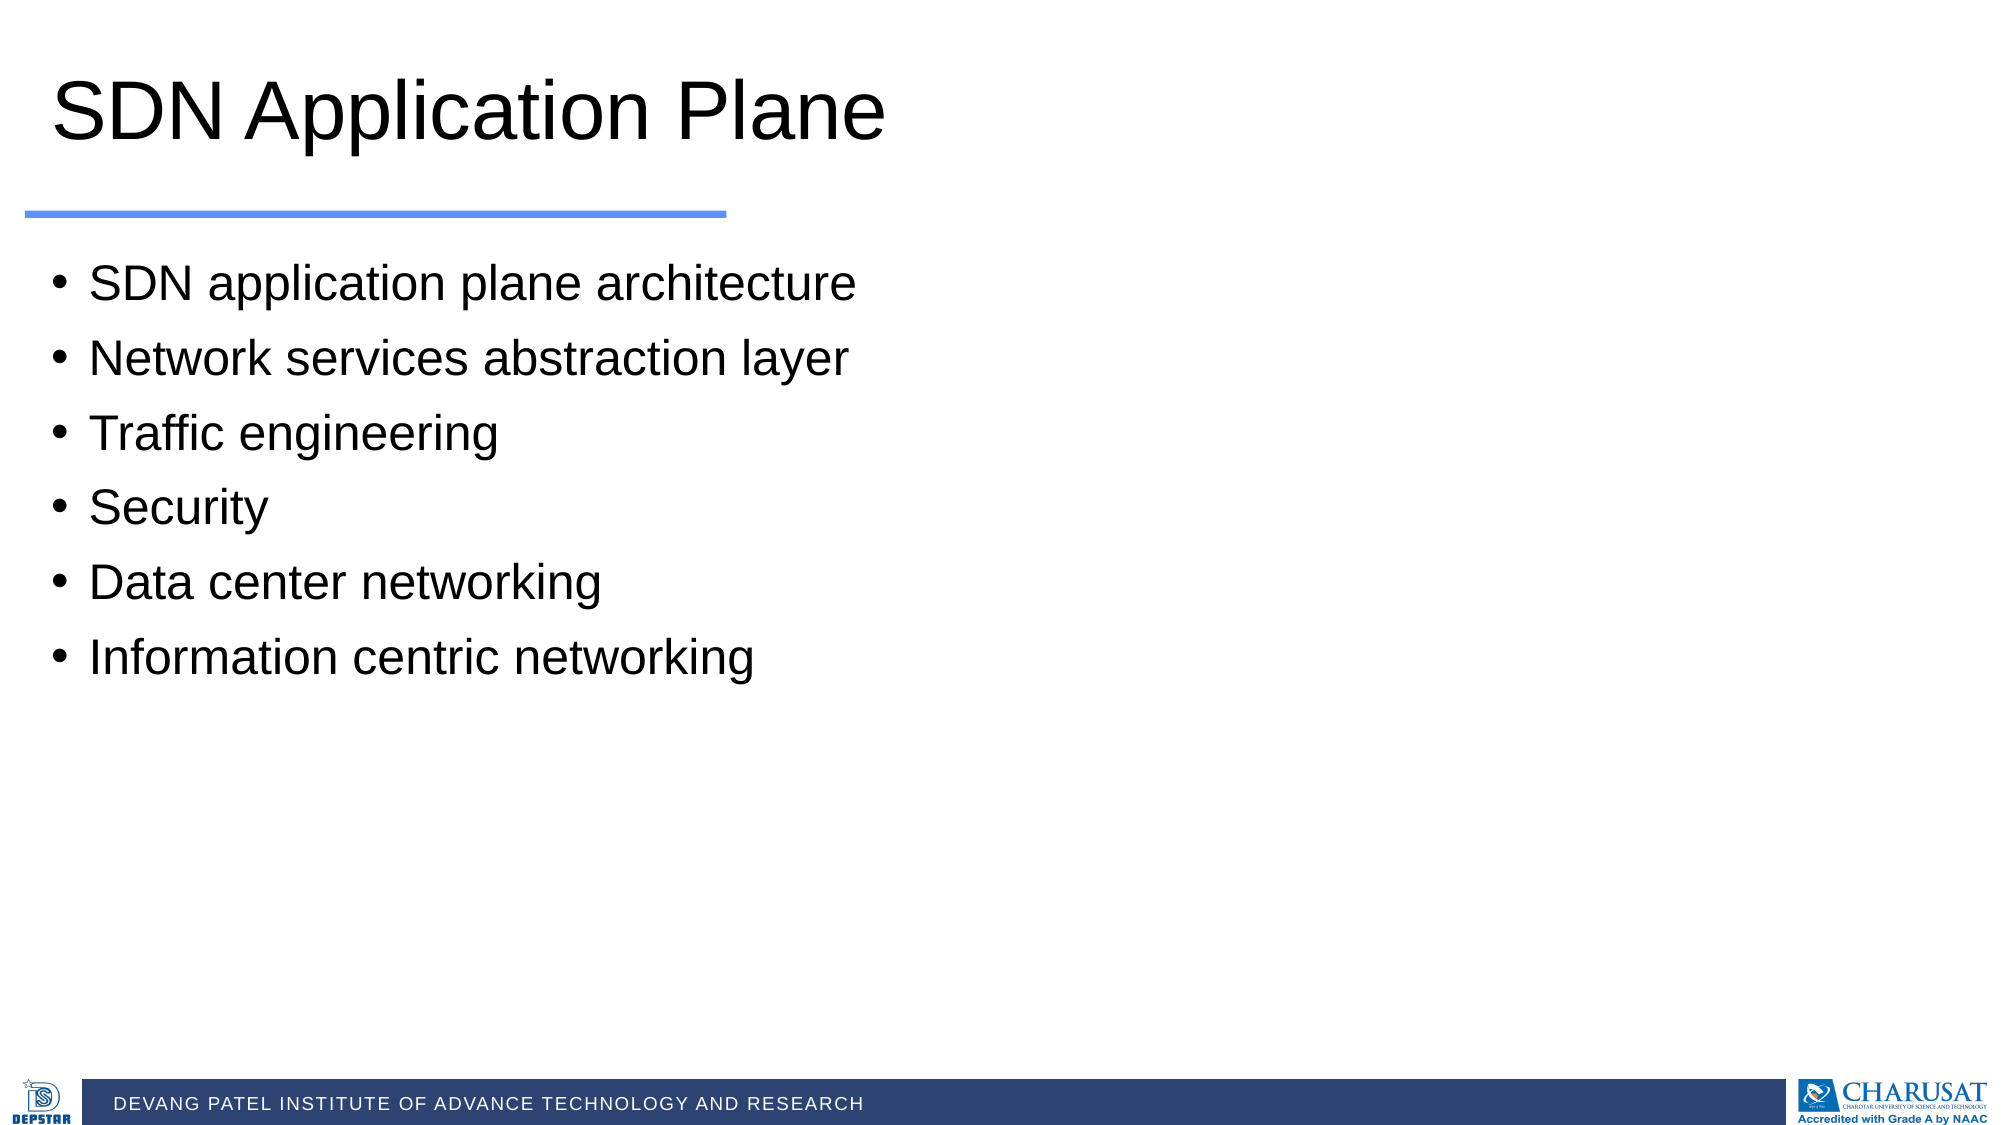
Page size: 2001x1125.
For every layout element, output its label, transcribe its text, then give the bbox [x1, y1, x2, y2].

list SDN application plane architecture Network services abstraction layer Traffic engineering Security Data center networking Information centric networking [36, 249, 1966, 1023]
picture [1798, 1079, 1987, 1125]
list SDN Application Plane [36, 60, 1966, 166]
picture [12, 1079, 71, 1124]
